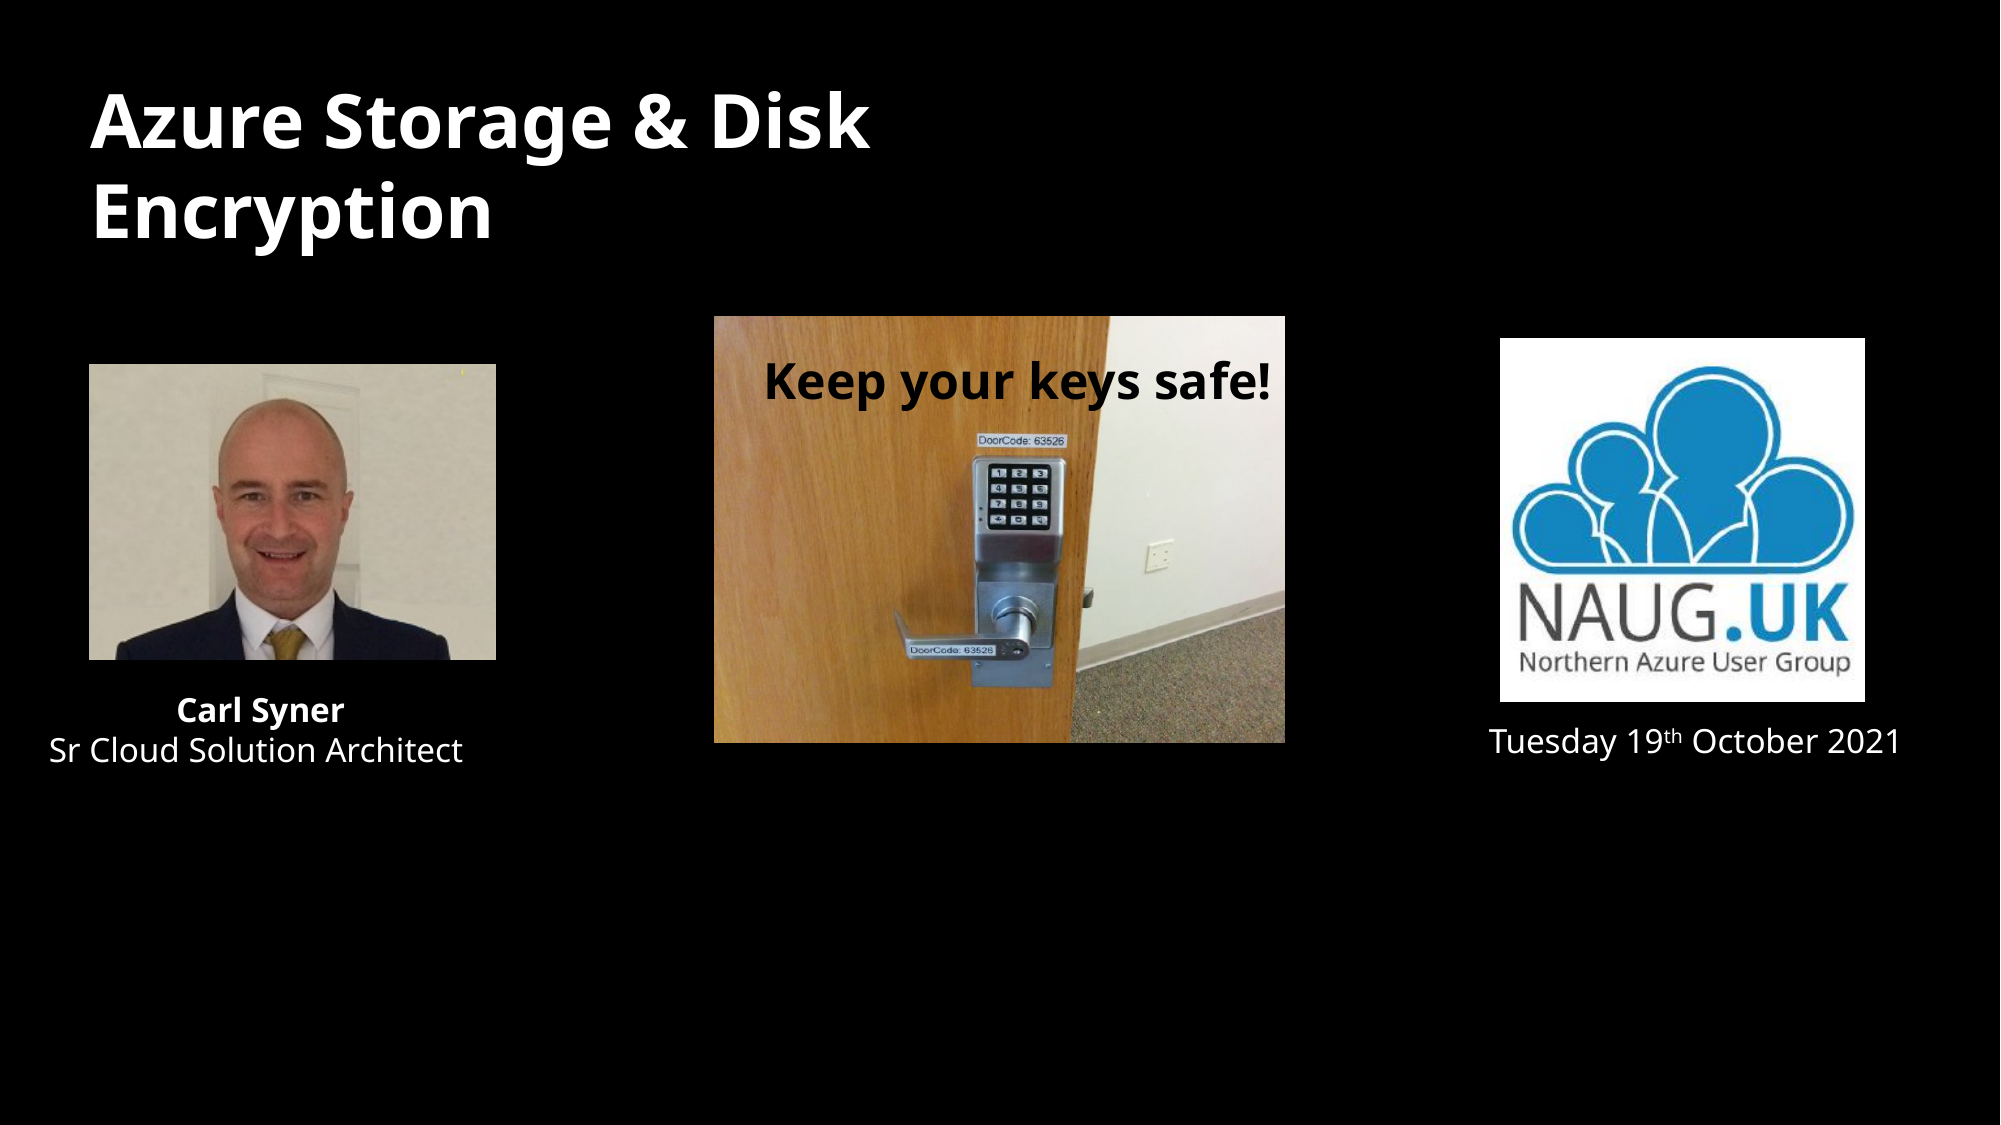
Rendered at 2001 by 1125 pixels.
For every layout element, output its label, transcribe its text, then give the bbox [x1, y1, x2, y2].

picture [1500, 338, 1865, 702]
text_box Tuesday 19th October 2021 [1488, 719, 1995, 760]
text_box Azure Storage & Disk Encryption [75, 66, 1281, 262]
text_box Carl Syner Sr Cloud Solution Architect [7, 689, 514, 770]
picture [713, 316, 1285, 744]
picture [88, 364, 496, 661]
